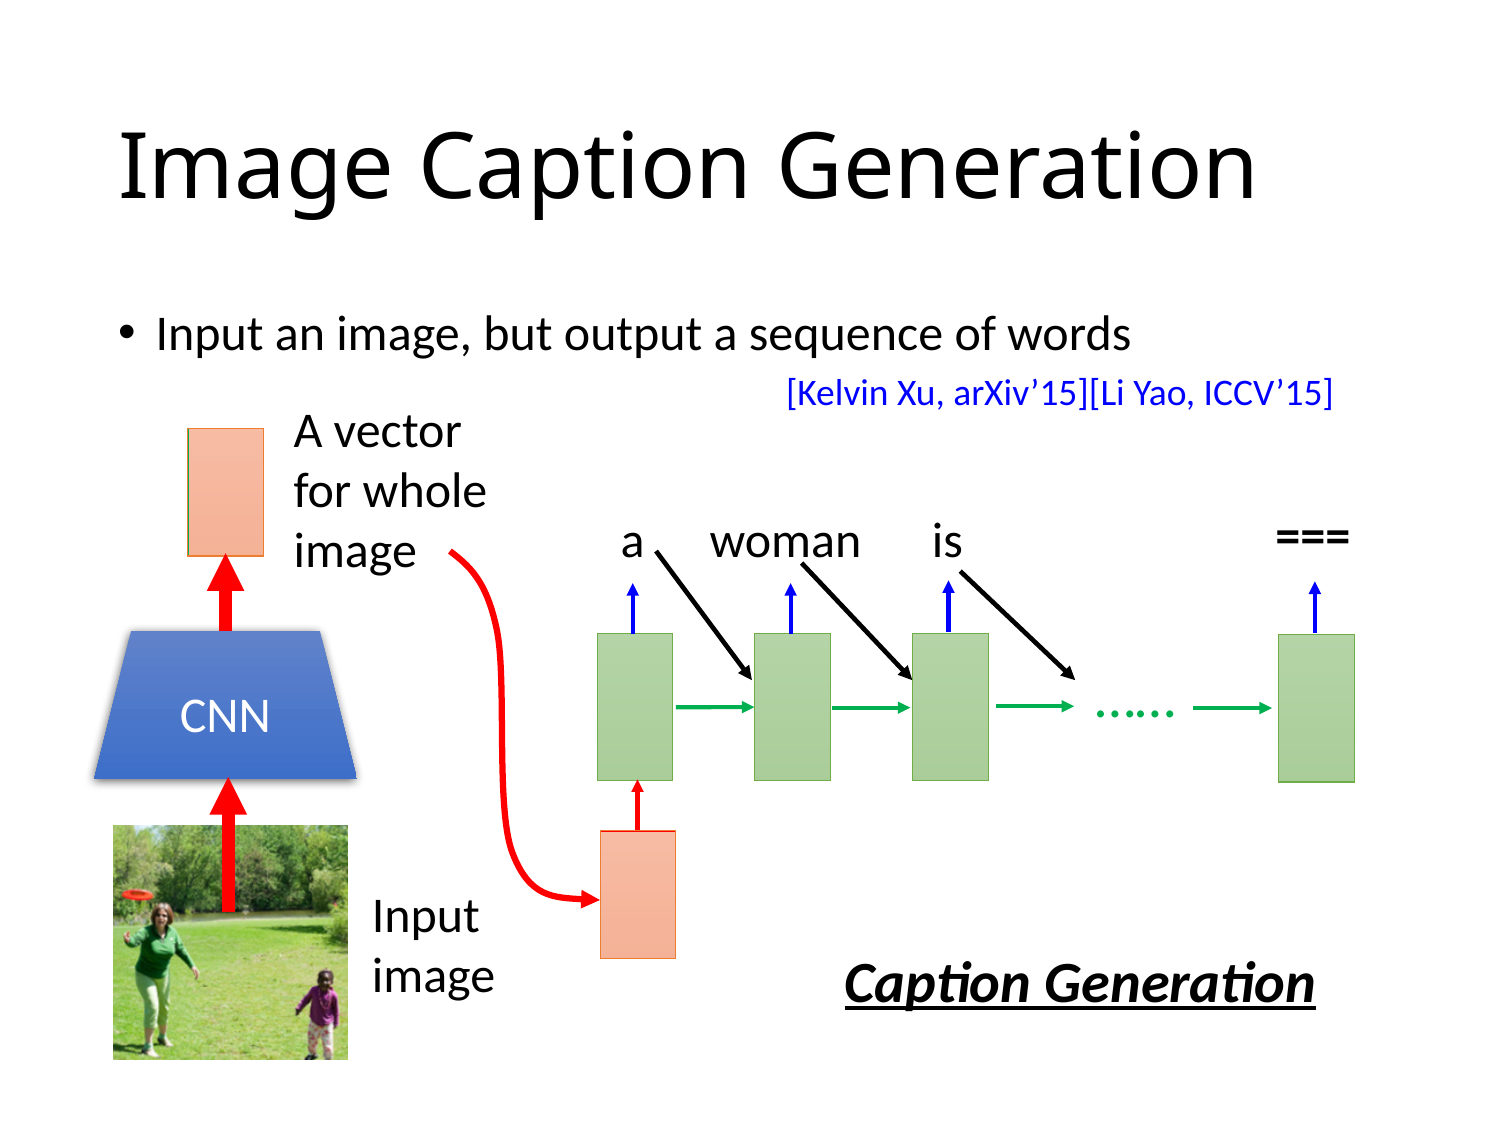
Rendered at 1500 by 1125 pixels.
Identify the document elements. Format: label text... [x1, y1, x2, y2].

text_box …… [1080, 651, 1262, 737]
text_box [656, 550, 752, 681]
text_box [600, 830, 676, 959]
picture [113, 825, 348, 1060]
text_box Input image [357, 874, 601, 1010]
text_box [960, 571, 1076, 681]
text_box === [1237, 504, 1388, 580]
text_box a [581, 500, 685, 576]
text_box CNN [94, 630, 357, 780]
text_box [187, 428, 264, 557]
text_box is [895, 500, 999, 576]
text_box Caption Generation [806, 936, 1355, 1022]
text_box [449, 550, 600, 906]
text_box woman [686, 500, 885, 576]
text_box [801, 562, 913, 681]
text_box [912, 633, 989, 781]
text_box [Kelvin Xu, arXiv’15][Li Yao, ICCV’15] [771, 360, 1350, 421]
list Input an image, but output a sequence of words [103, 299, 1397, 1014]
text_box [1278, 634, 1355, 783]
text_box [754, 633, 831, 781]
text_box A vector for whole image [278, 390, 523, 585]
title Image Caption Generation [103, 59, 1397, 278]
text_box [597, 633, 673, 781]
